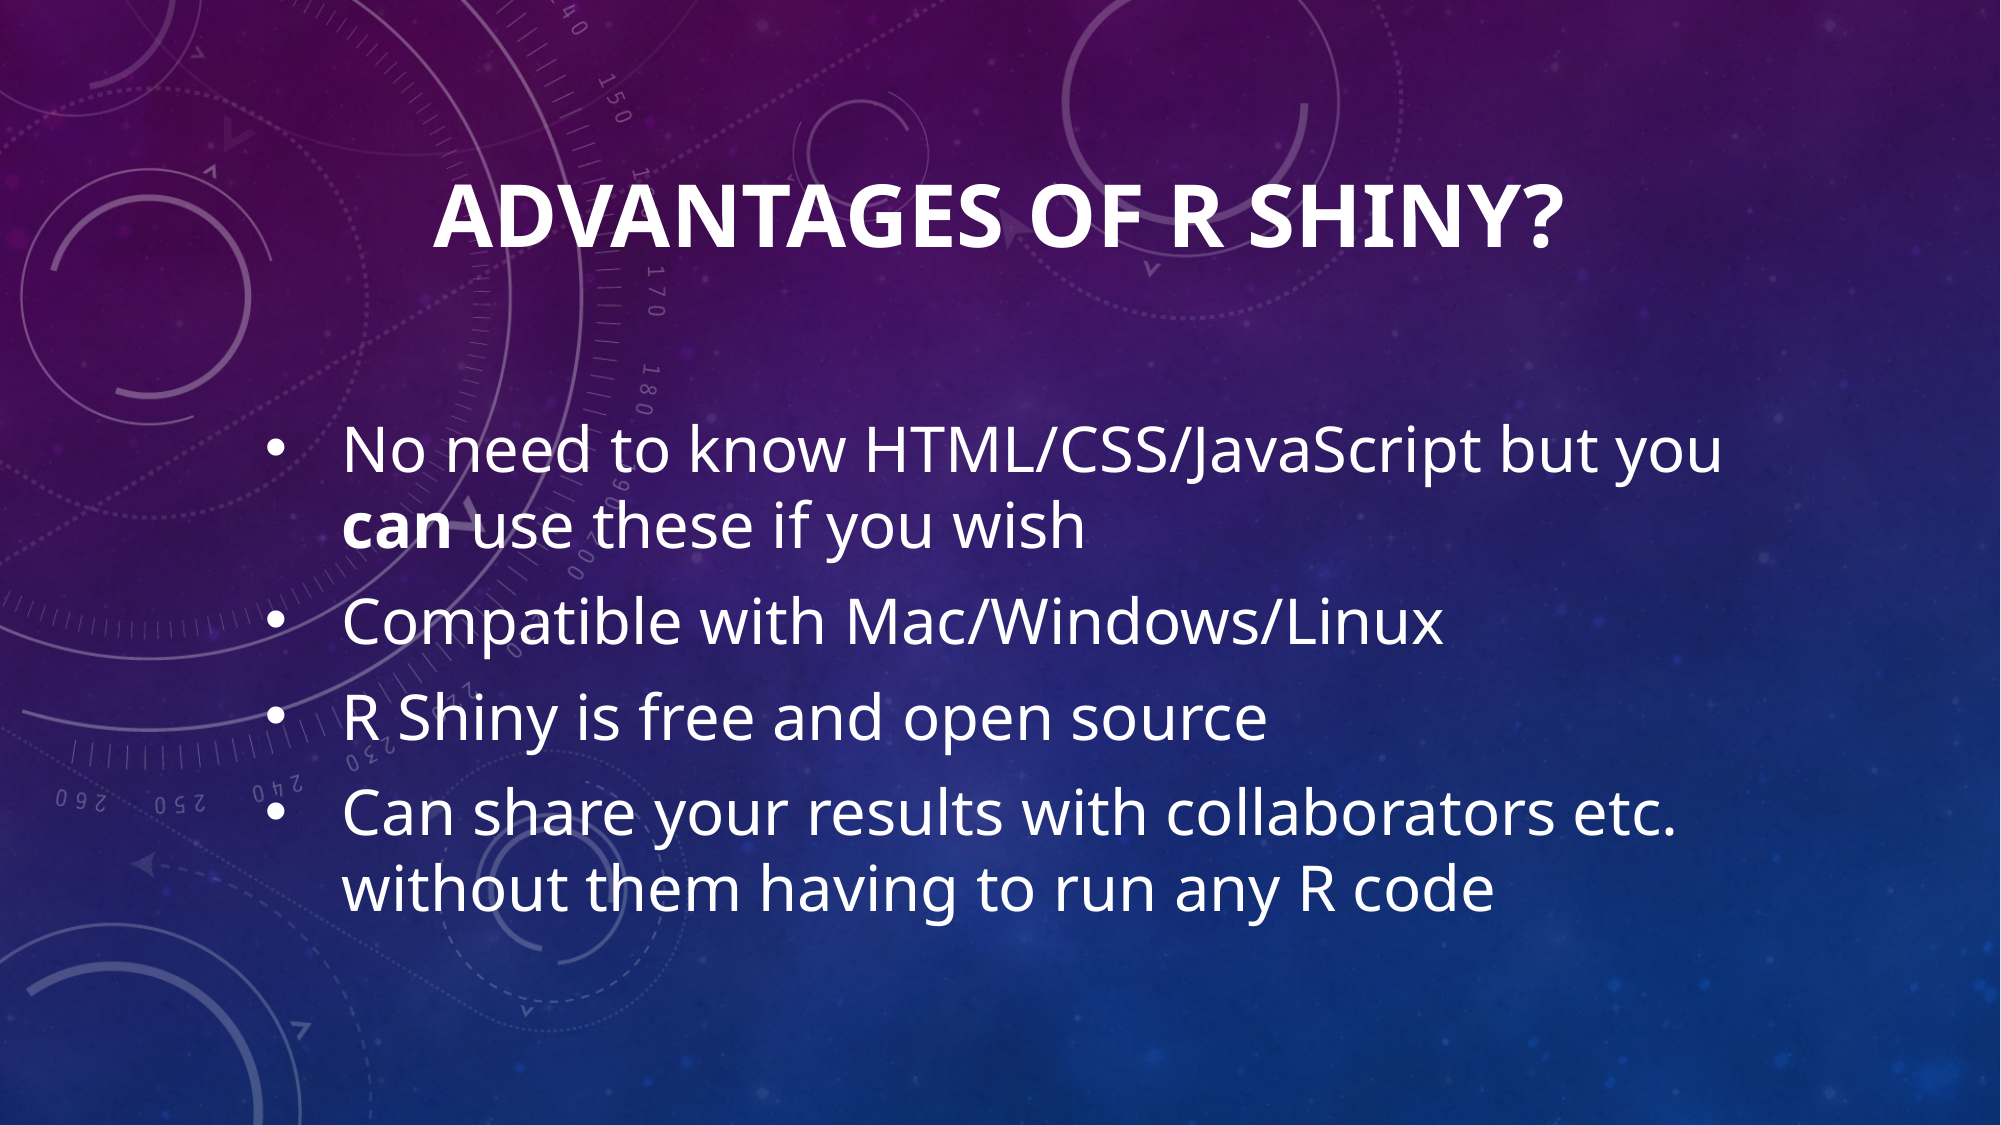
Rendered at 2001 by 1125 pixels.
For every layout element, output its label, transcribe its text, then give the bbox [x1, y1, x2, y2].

subtitle Advantages of R Shiny? No need to know HTML/CSS/JavaScript but you can use these if you wish Compatible with Mac/Windows/Linux R Shiny is free and open source Can share your results with collaborators etc. without them having to run any R code [249, 152, 1750, 934]
picture [0, 0, 2001, 1125]
